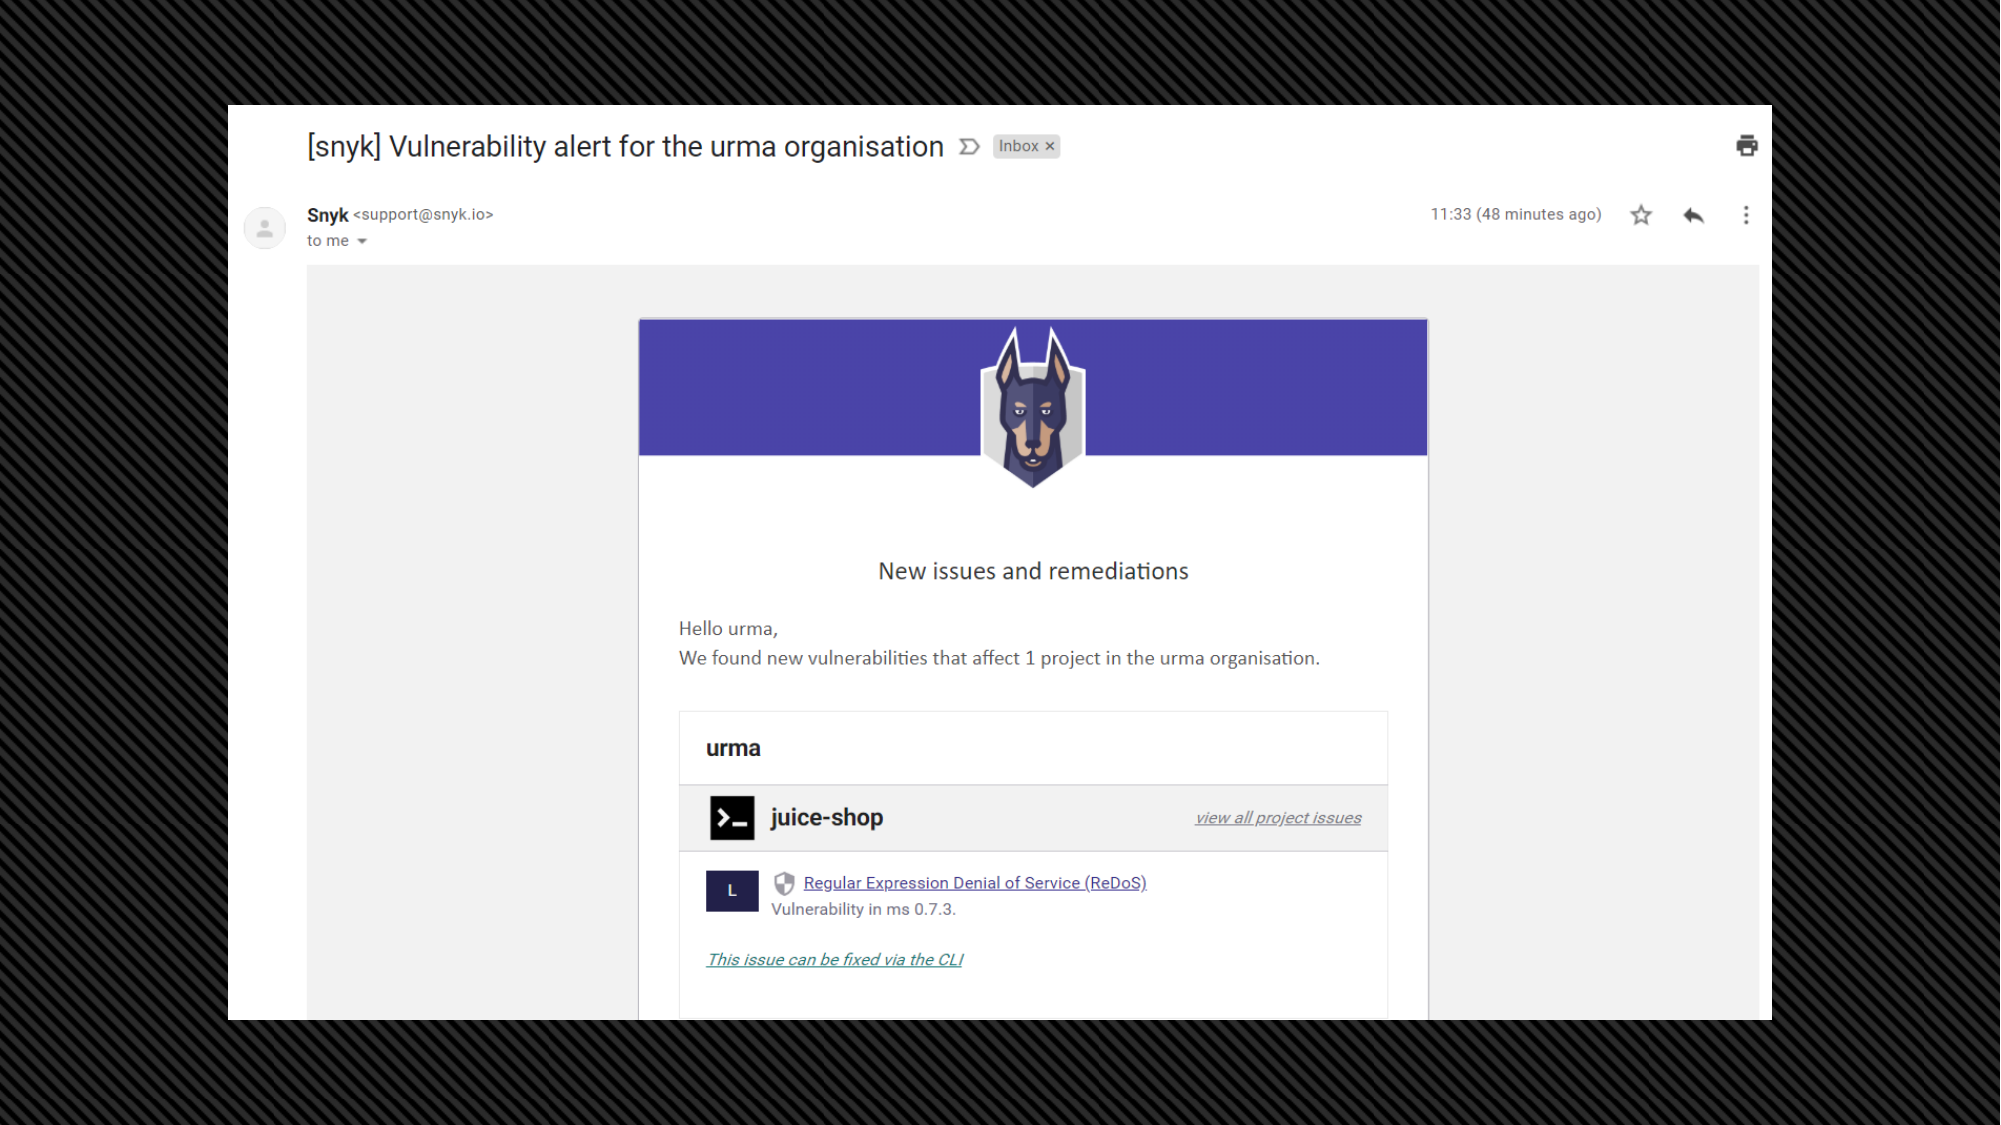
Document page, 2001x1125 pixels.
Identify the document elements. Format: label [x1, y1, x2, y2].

text_box [0, 0, 2000, 1125]
picture [228, 105, 1772, 1020]
